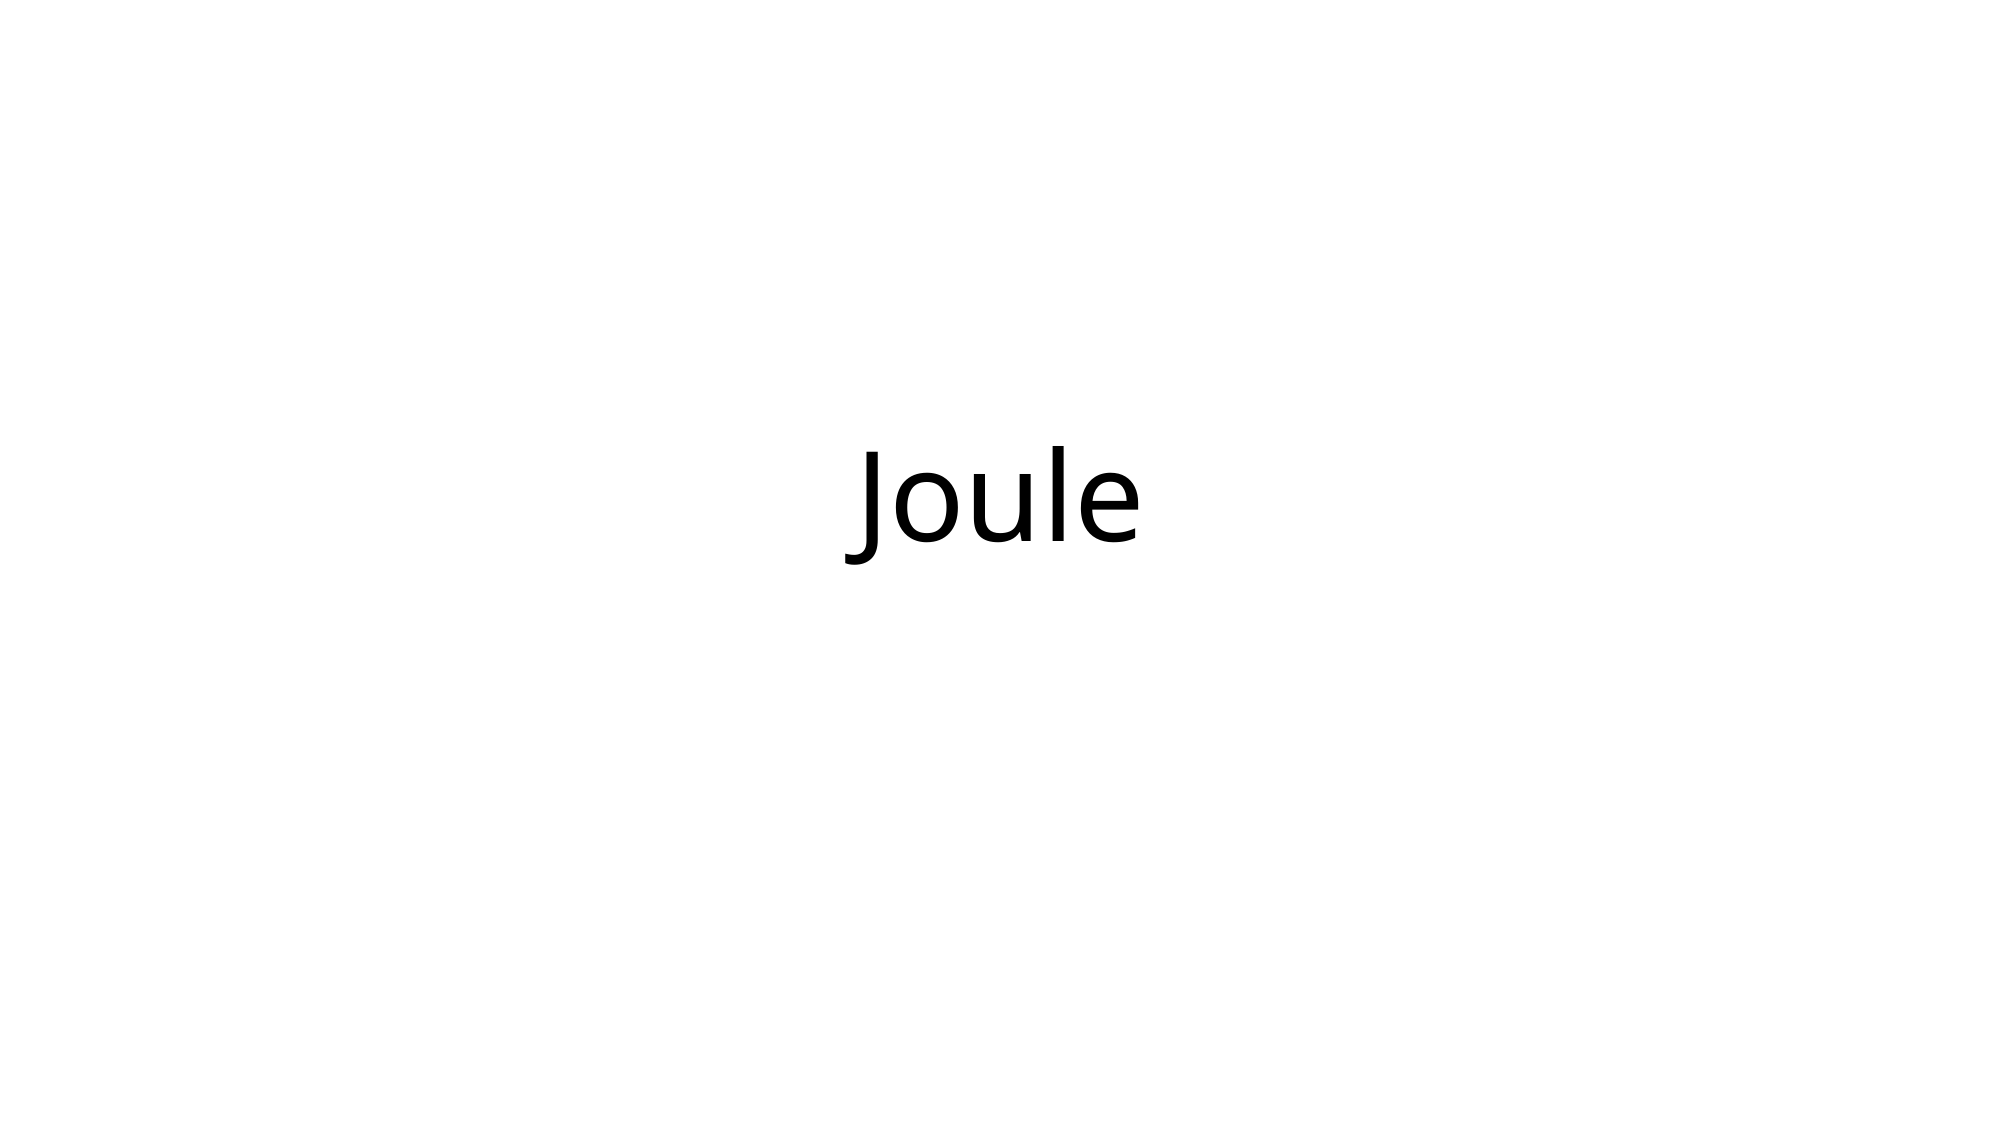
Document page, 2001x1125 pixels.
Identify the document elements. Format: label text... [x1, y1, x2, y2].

title Joule [249, 184, 1750, 576]
